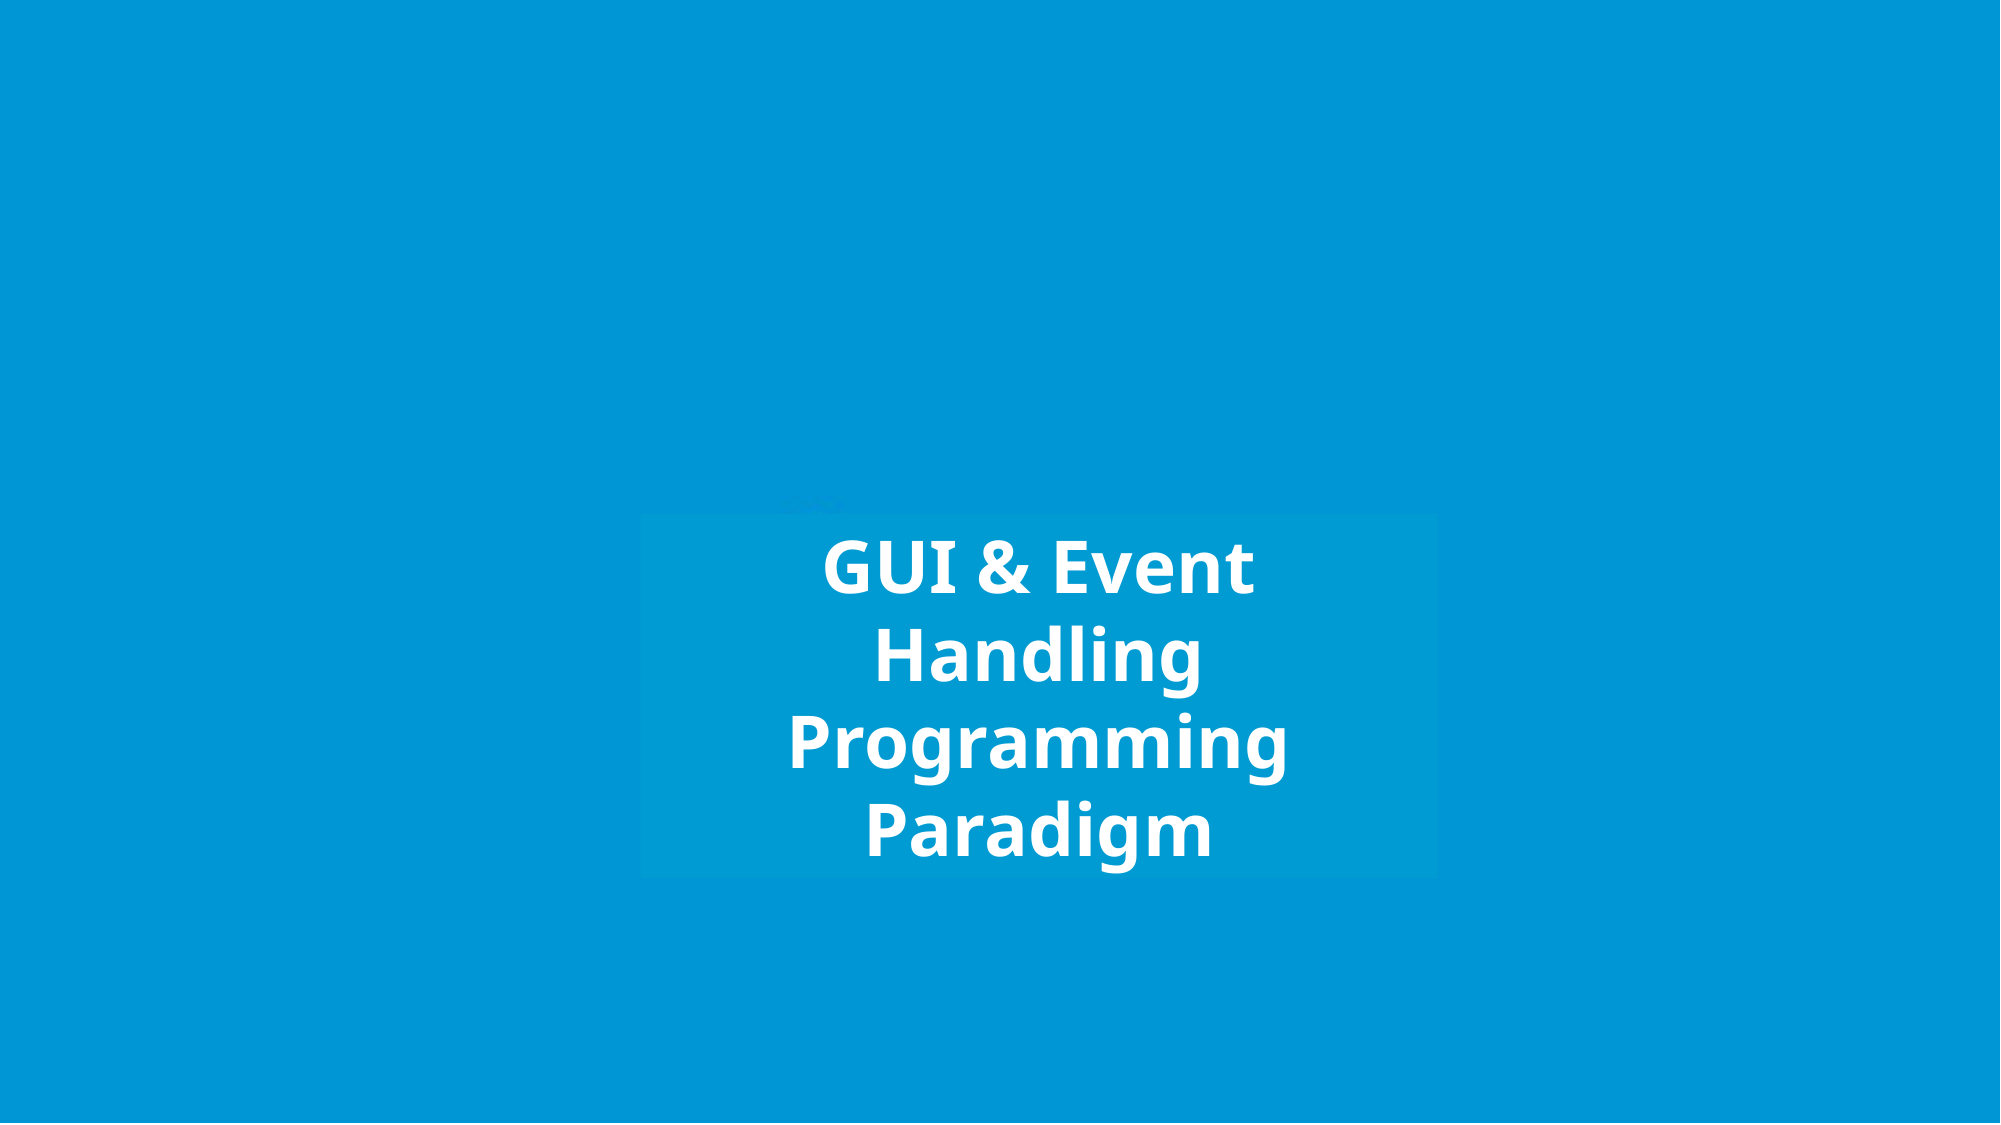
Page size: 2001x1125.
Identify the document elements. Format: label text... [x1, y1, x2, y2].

text_box [0, 0, 2000, 1123]
text_box GUI & Event Handling Programming Paradigm [640, 513, 1438, 879]
